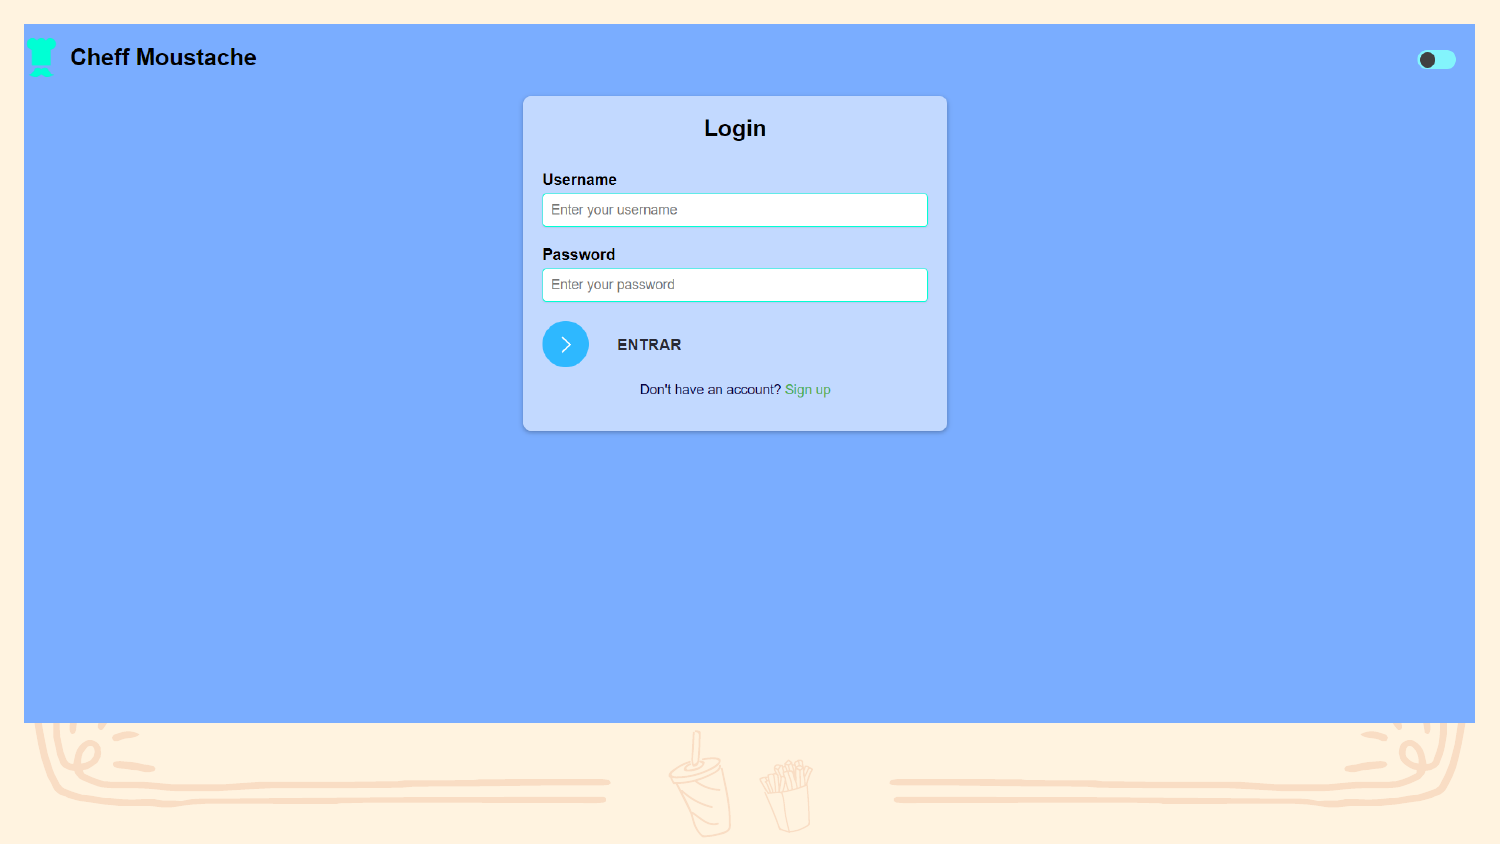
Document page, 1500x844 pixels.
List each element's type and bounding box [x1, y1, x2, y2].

picture [24, 24, 1476, 723]
